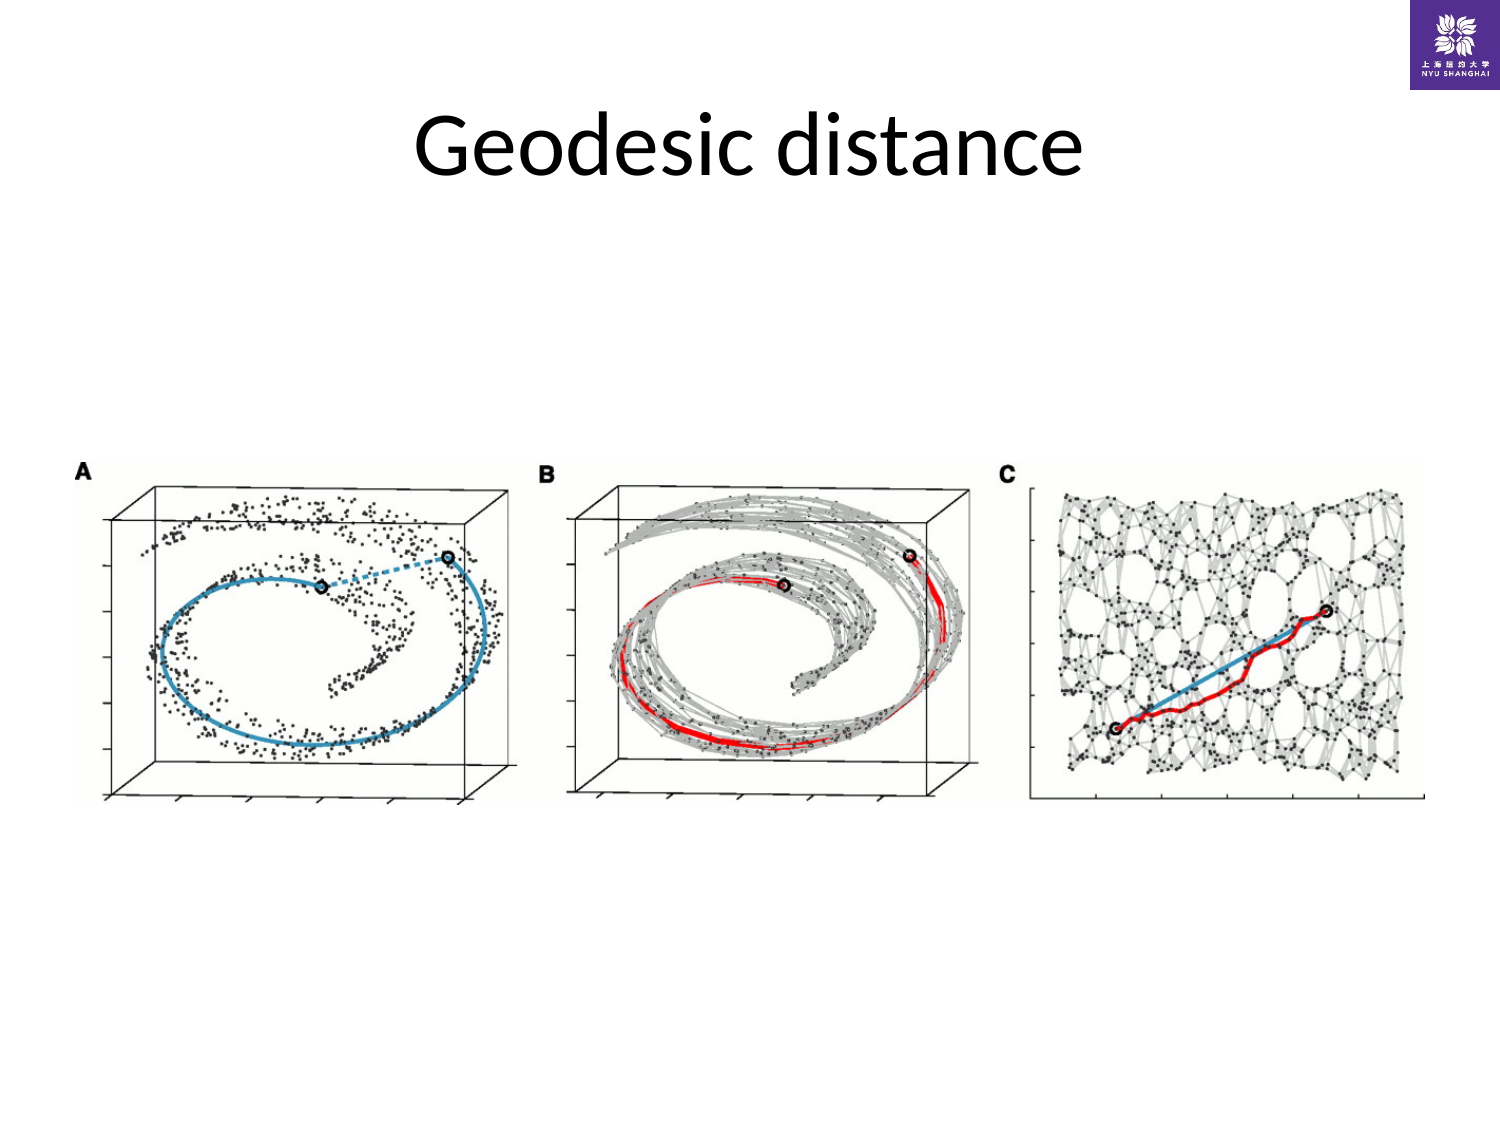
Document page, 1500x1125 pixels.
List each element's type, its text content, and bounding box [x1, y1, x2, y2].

picture [1410, 0, 1500, 90]
title Geodesic distance [75, 45, 1425, 233]
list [74, 462, 1426, 806]
